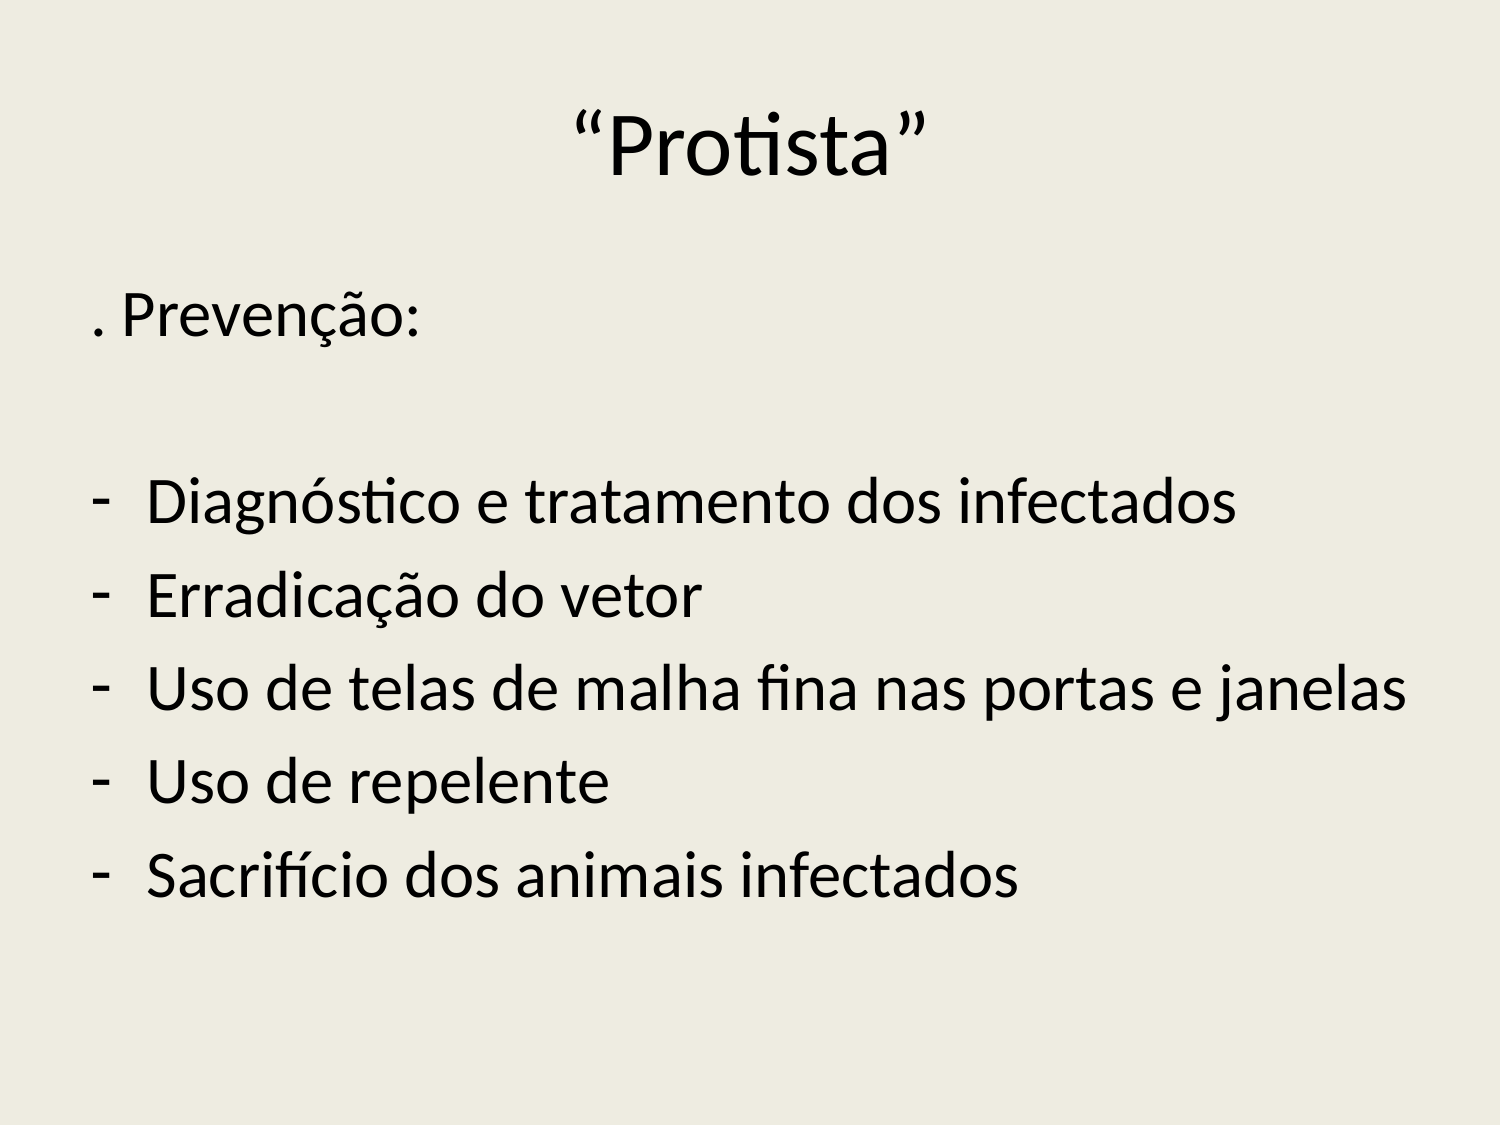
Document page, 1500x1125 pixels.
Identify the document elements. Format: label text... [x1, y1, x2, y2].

list . Prevenção: Diagnóstico e tratamento dos infectados Erradicação do vetor Uso de telas de malha fina nas portas e janelas Uso de repelente Sacrifício dos animais infectados [75, 262, 1425, 1005]
title “Protista” [75, 45, 1425, 233]
